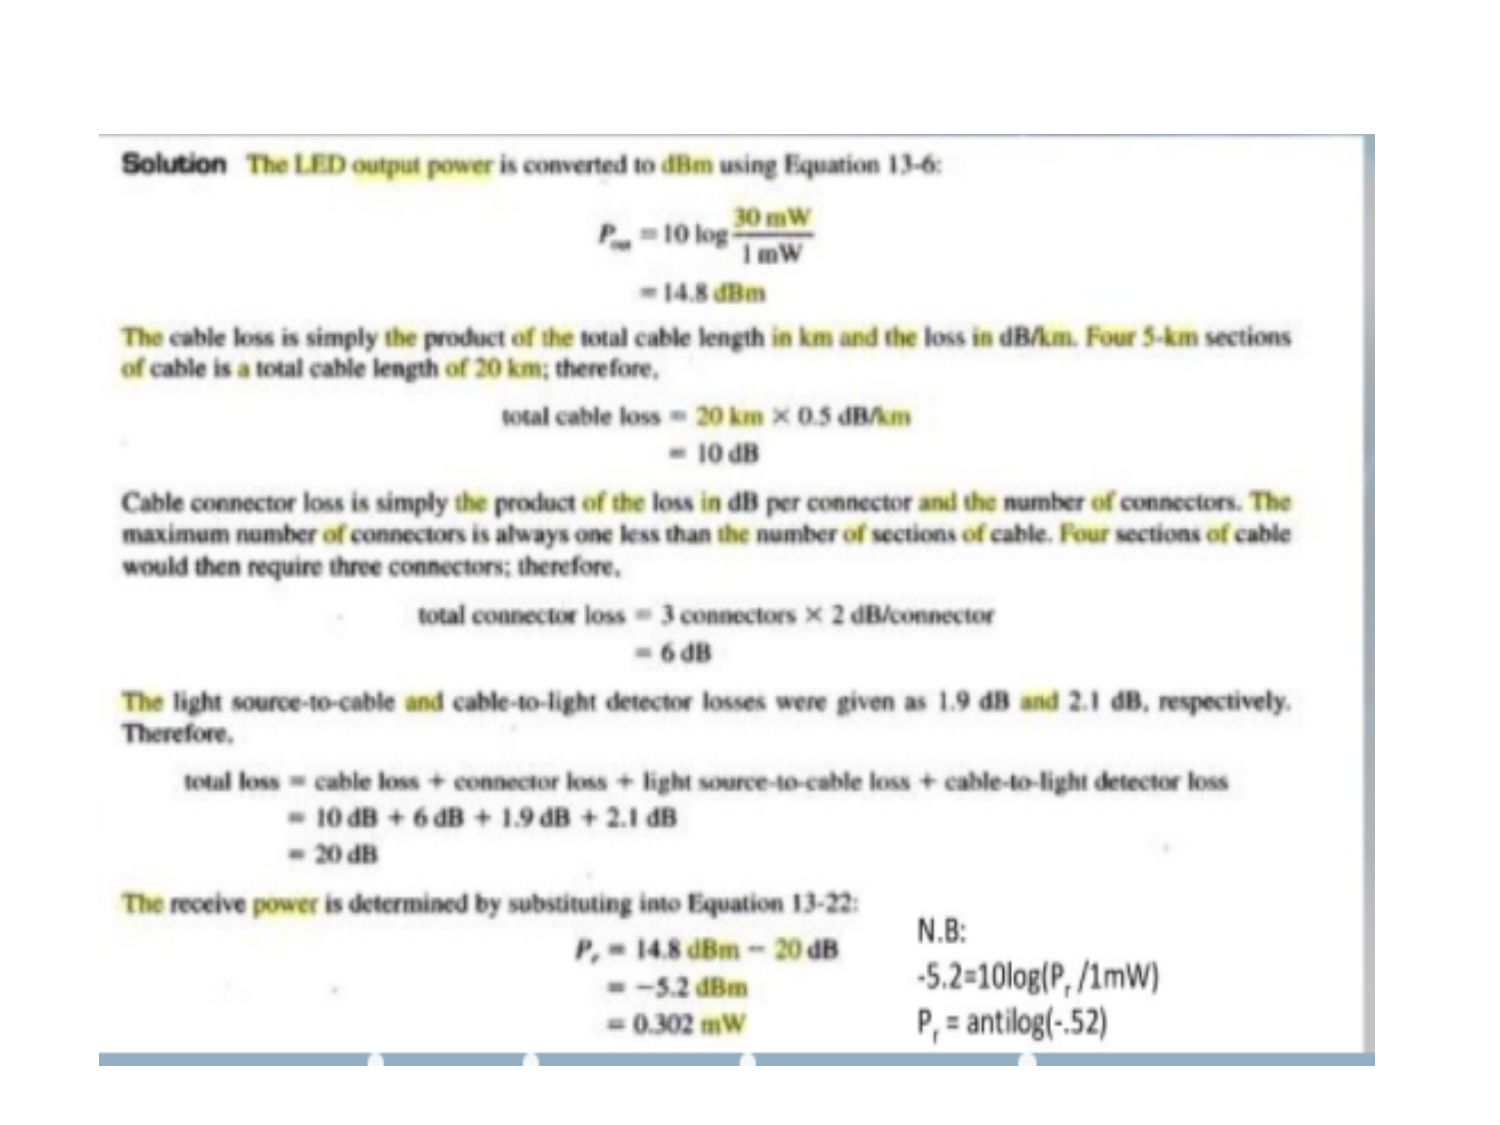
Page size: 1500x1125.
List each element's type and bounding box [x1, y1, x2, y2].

list [99, 134, 1376, 1066]
